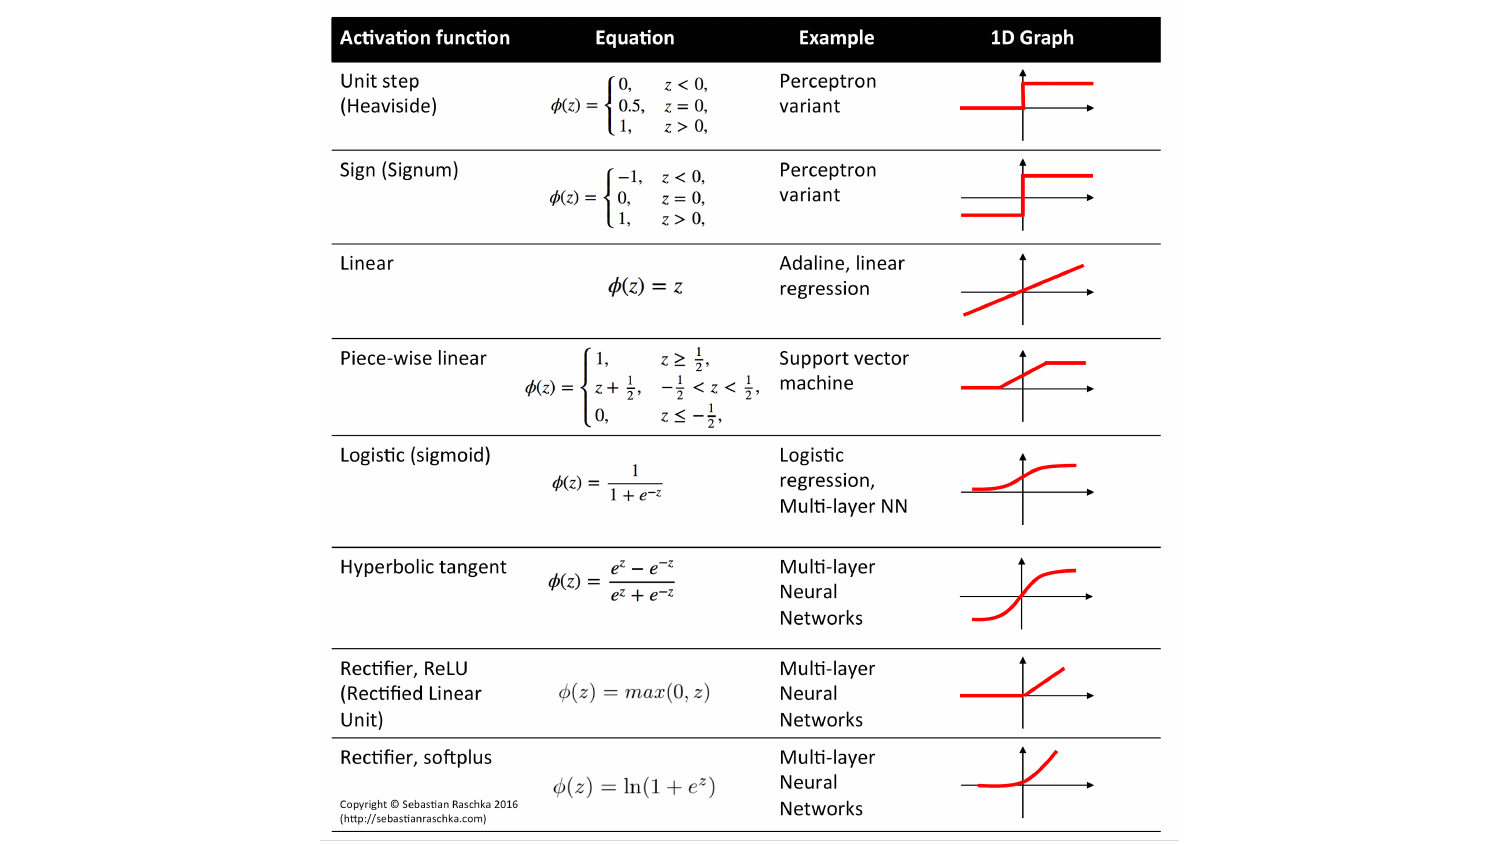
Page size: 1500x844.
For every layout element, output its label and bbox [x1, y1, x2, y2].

picture [320, 0, 1180, 844]
